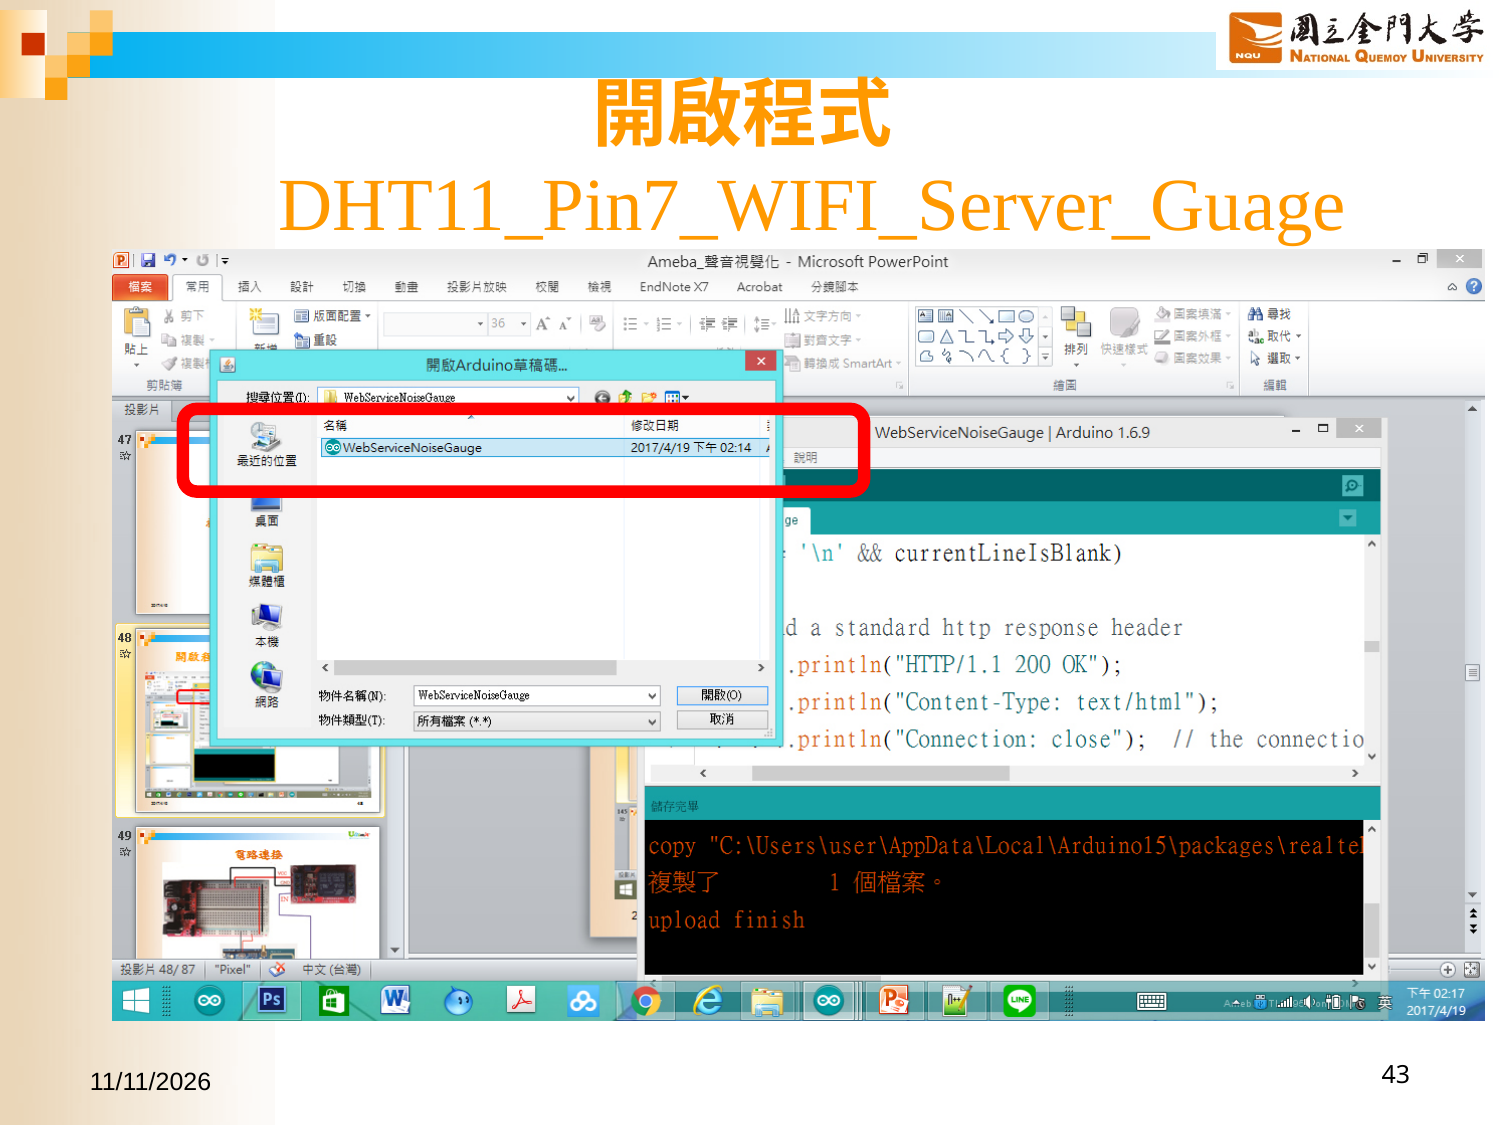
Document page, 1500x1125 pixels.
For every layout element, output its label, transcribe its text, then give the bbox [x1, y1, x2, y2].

title 開啟程式DHT11_Pin7_WIFI_Server_Guage [76, 42, 1427, 268]
text_box 43 [1074, 1029, 1425, 1100]
text_box 2017/6/24 [75, 1024, 425, 1103]
picture [1216, 1, 1499, 70]
picture [111, 248, 1485, 1022]
